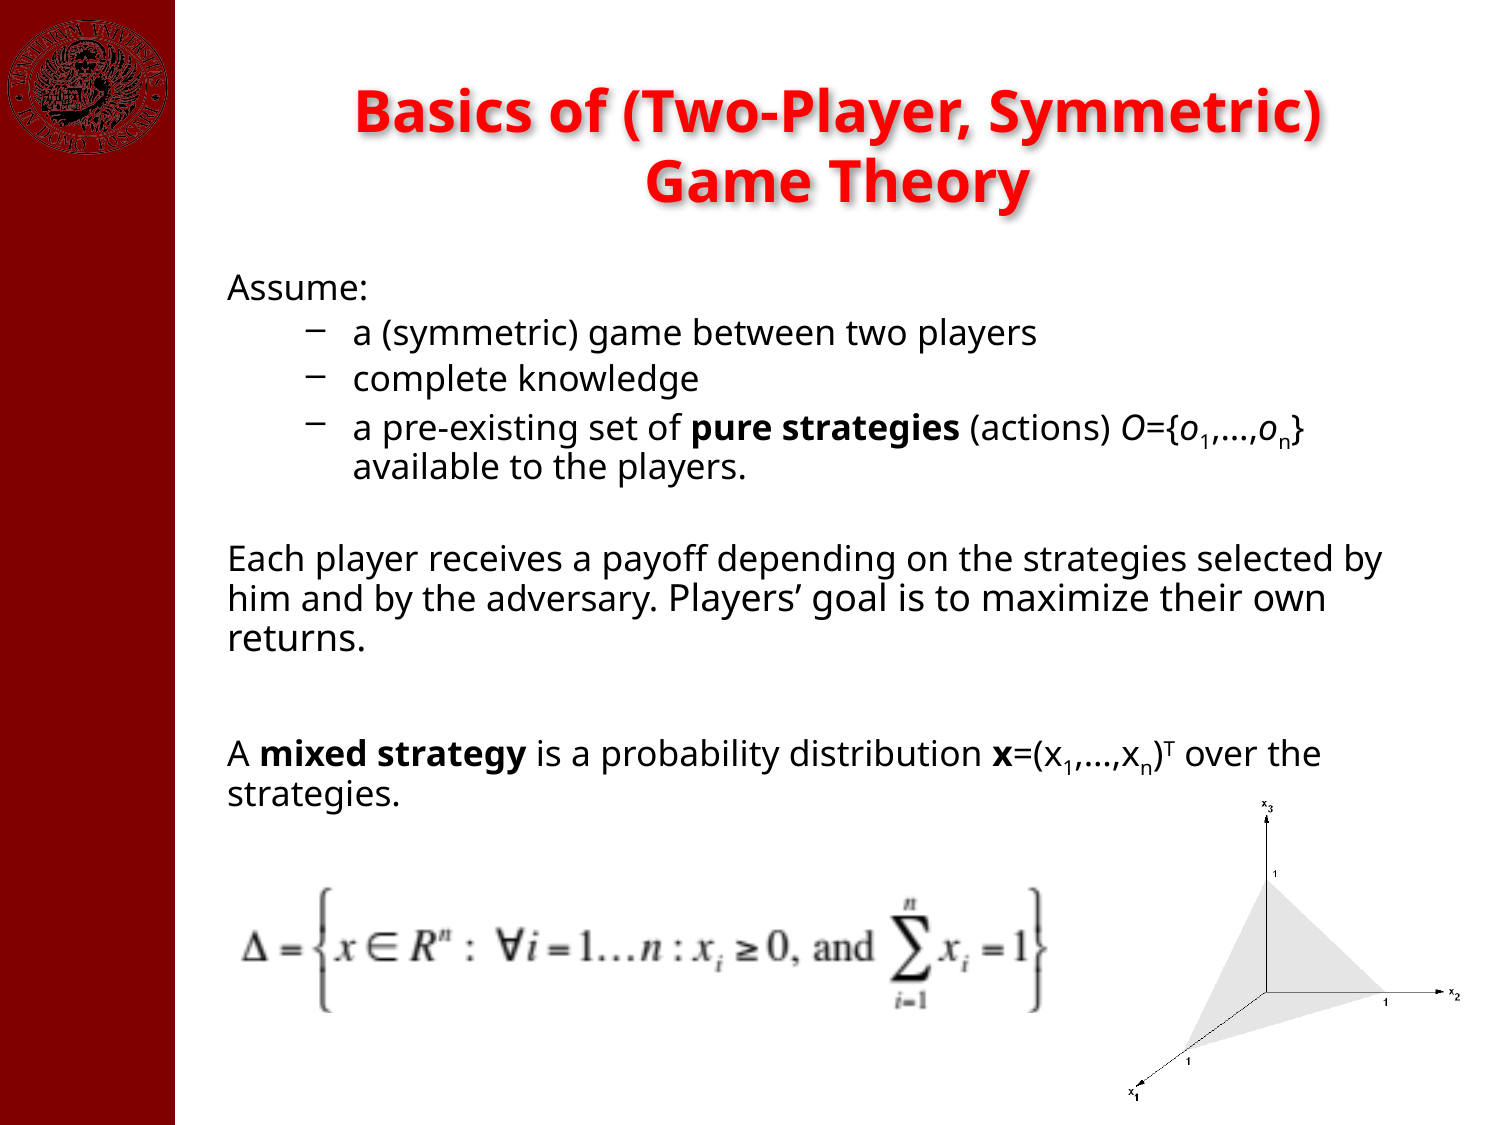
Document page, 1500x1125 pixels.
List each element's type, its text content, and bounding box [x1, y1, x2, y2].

text_box Basics of (Two-Player, Symmetric) Game Theory [262, 50, 1413, 238]
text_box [212, 674, 1500, 1113]
picture [0, 12, 175, 275]
text_box Assume: a (symmetric) game between two players complete knowledge a pre-existing set of pure strategies (actions) O={o1,…,on} available to the players. Each player receives a payoff depending on the strategies selected by him and by the adversary. Players’ goal is to maximize their own returns. [212, 262, 1425, 674]
